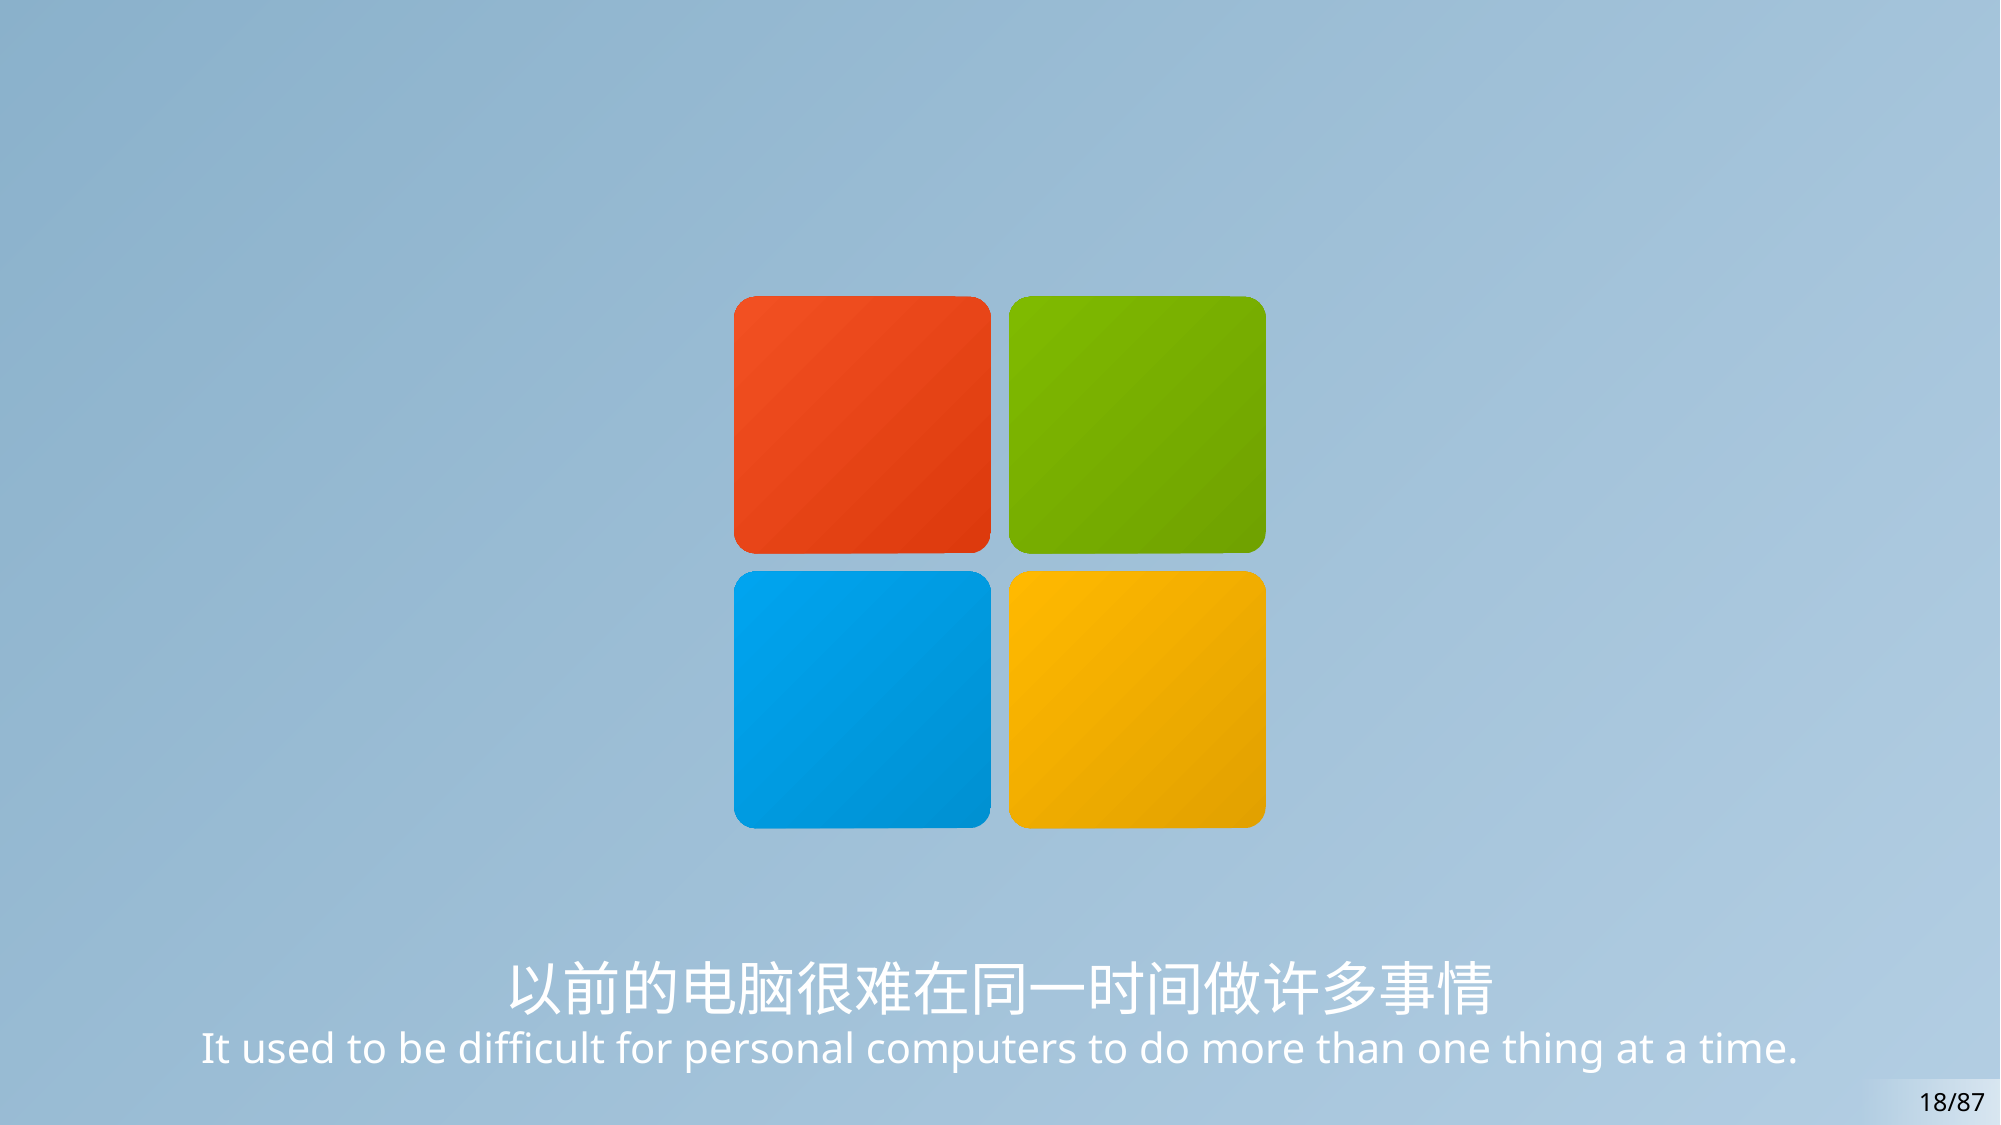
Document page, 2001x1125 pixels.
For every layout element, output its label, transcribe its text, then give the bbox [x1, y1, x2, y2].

text_box [1007, 570, 1267, 830]
text_box 以前的电脑很难在同一时间做许多事情 It used to be difficult for personal computers to do more than one thing at a time. [114, 944, 1886, 1080]
text_box [733, 295, 992, 555]
text_box [1007, 295, 1267, 555]
text_box [733, 570, 992, 830]
